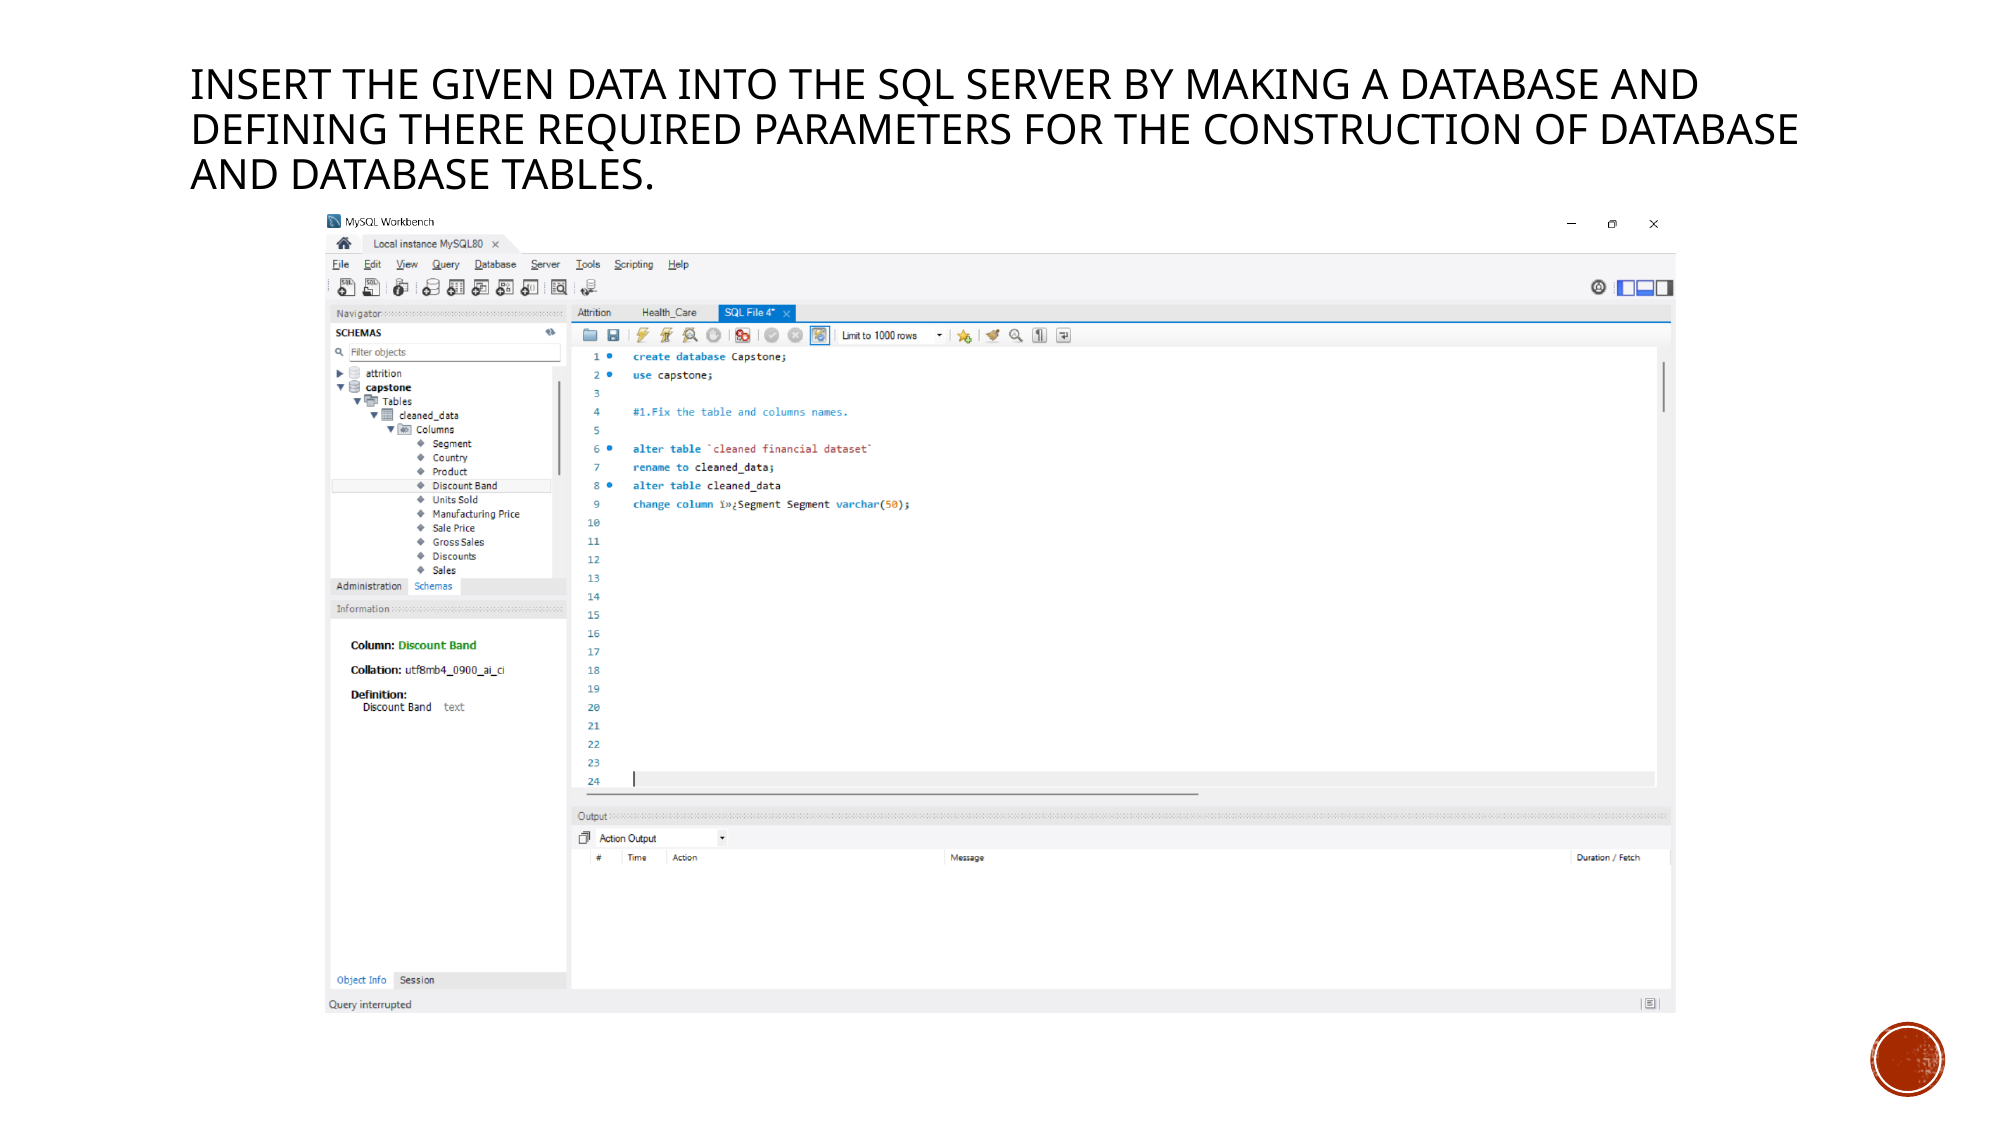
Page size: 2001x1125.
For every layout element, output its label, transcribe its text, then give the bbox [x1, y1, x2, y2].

title Insert the given data into the SQL server by making a Database and defining there Required parameters for the construction of Database and Database tables. [175, 79, 1826, 182]
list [330, 215, 1672, 1009]
